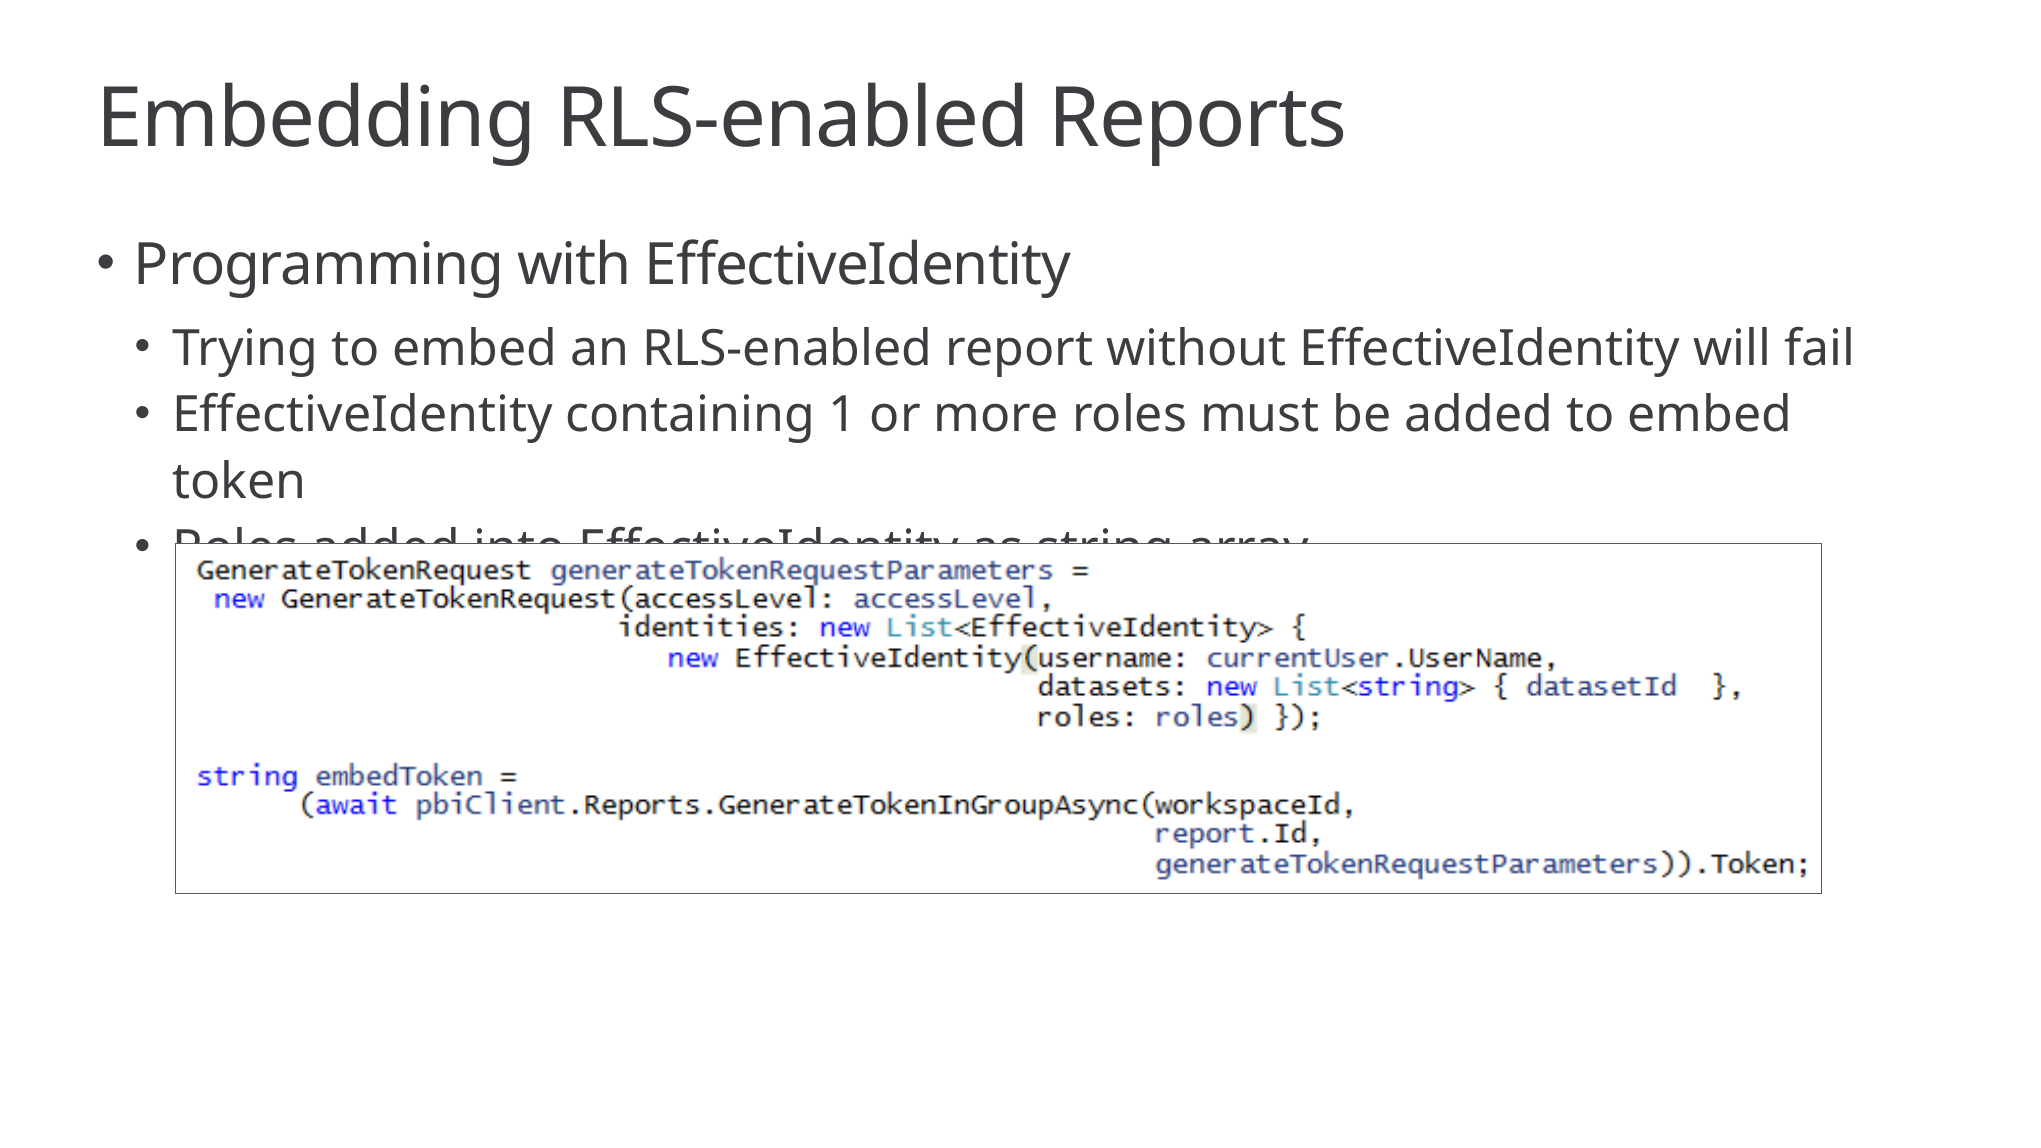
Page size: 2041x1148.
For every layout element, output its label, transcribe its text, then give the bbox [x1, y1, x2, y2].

title Embedding RLS-enabled Reports [96, 75, 1941, 166]
picture [175, 542, 1823, 894]
list Programming with EffectiveIdentity Trying to embed an RLS-enabled report without EffectiveIdentity will fail EffectiveIdentity containing 1 or more roles must be added to embed token Roles added into EffectiveIdentity as string array [96, 226, 1941, 641]
